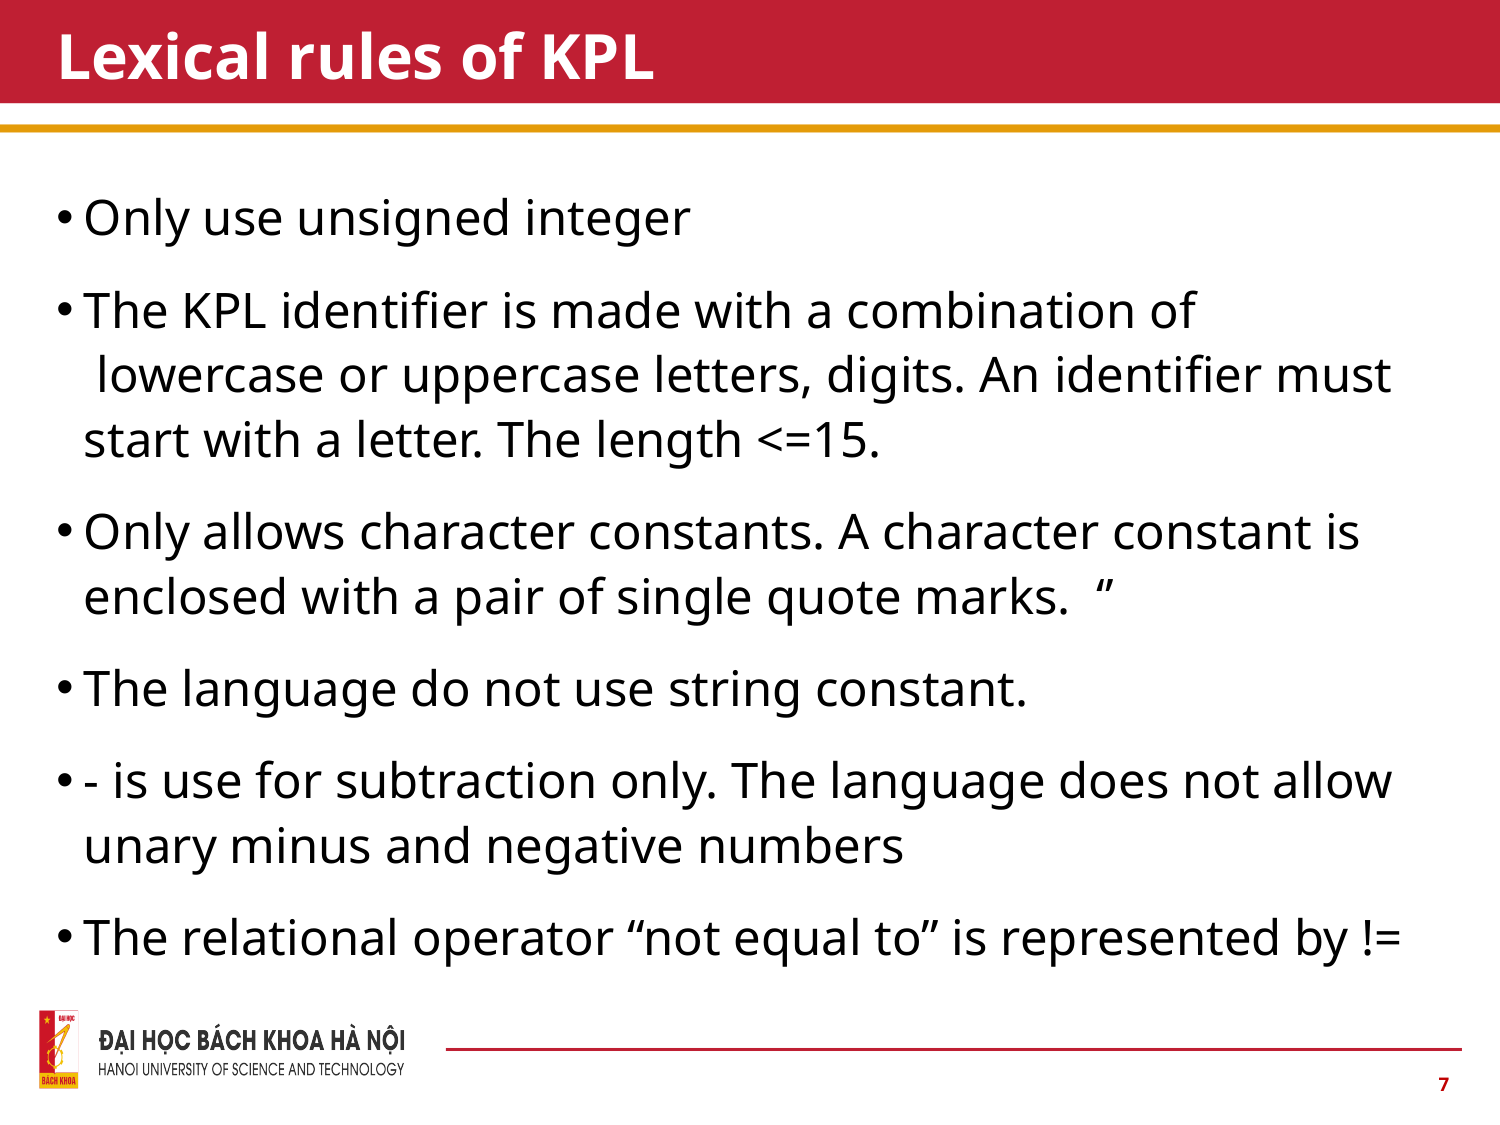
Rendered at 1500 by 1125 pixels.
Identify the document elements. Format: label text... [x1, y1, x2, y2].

title Lexical rules of KPL [41, 18, 1459, 90]
slide_number 7 [1126, 1065, 1464, 1125]
list Only use unsigned integer The KPL identifier is made with a combination of lowercase or uppercase letters, digits. An identifier must start with a letter. The length <=15. Only allows character constants. A character constant is enclosed with a pair of single quote marks. ‘’ The language do not use string constant. - is use for subtraction only. The language does not allow unary minus and negative numbers The relational operator “not equal to” is represented by != [41, 173, 1459, 979]
picture [0, 0, 1500, 1125]
